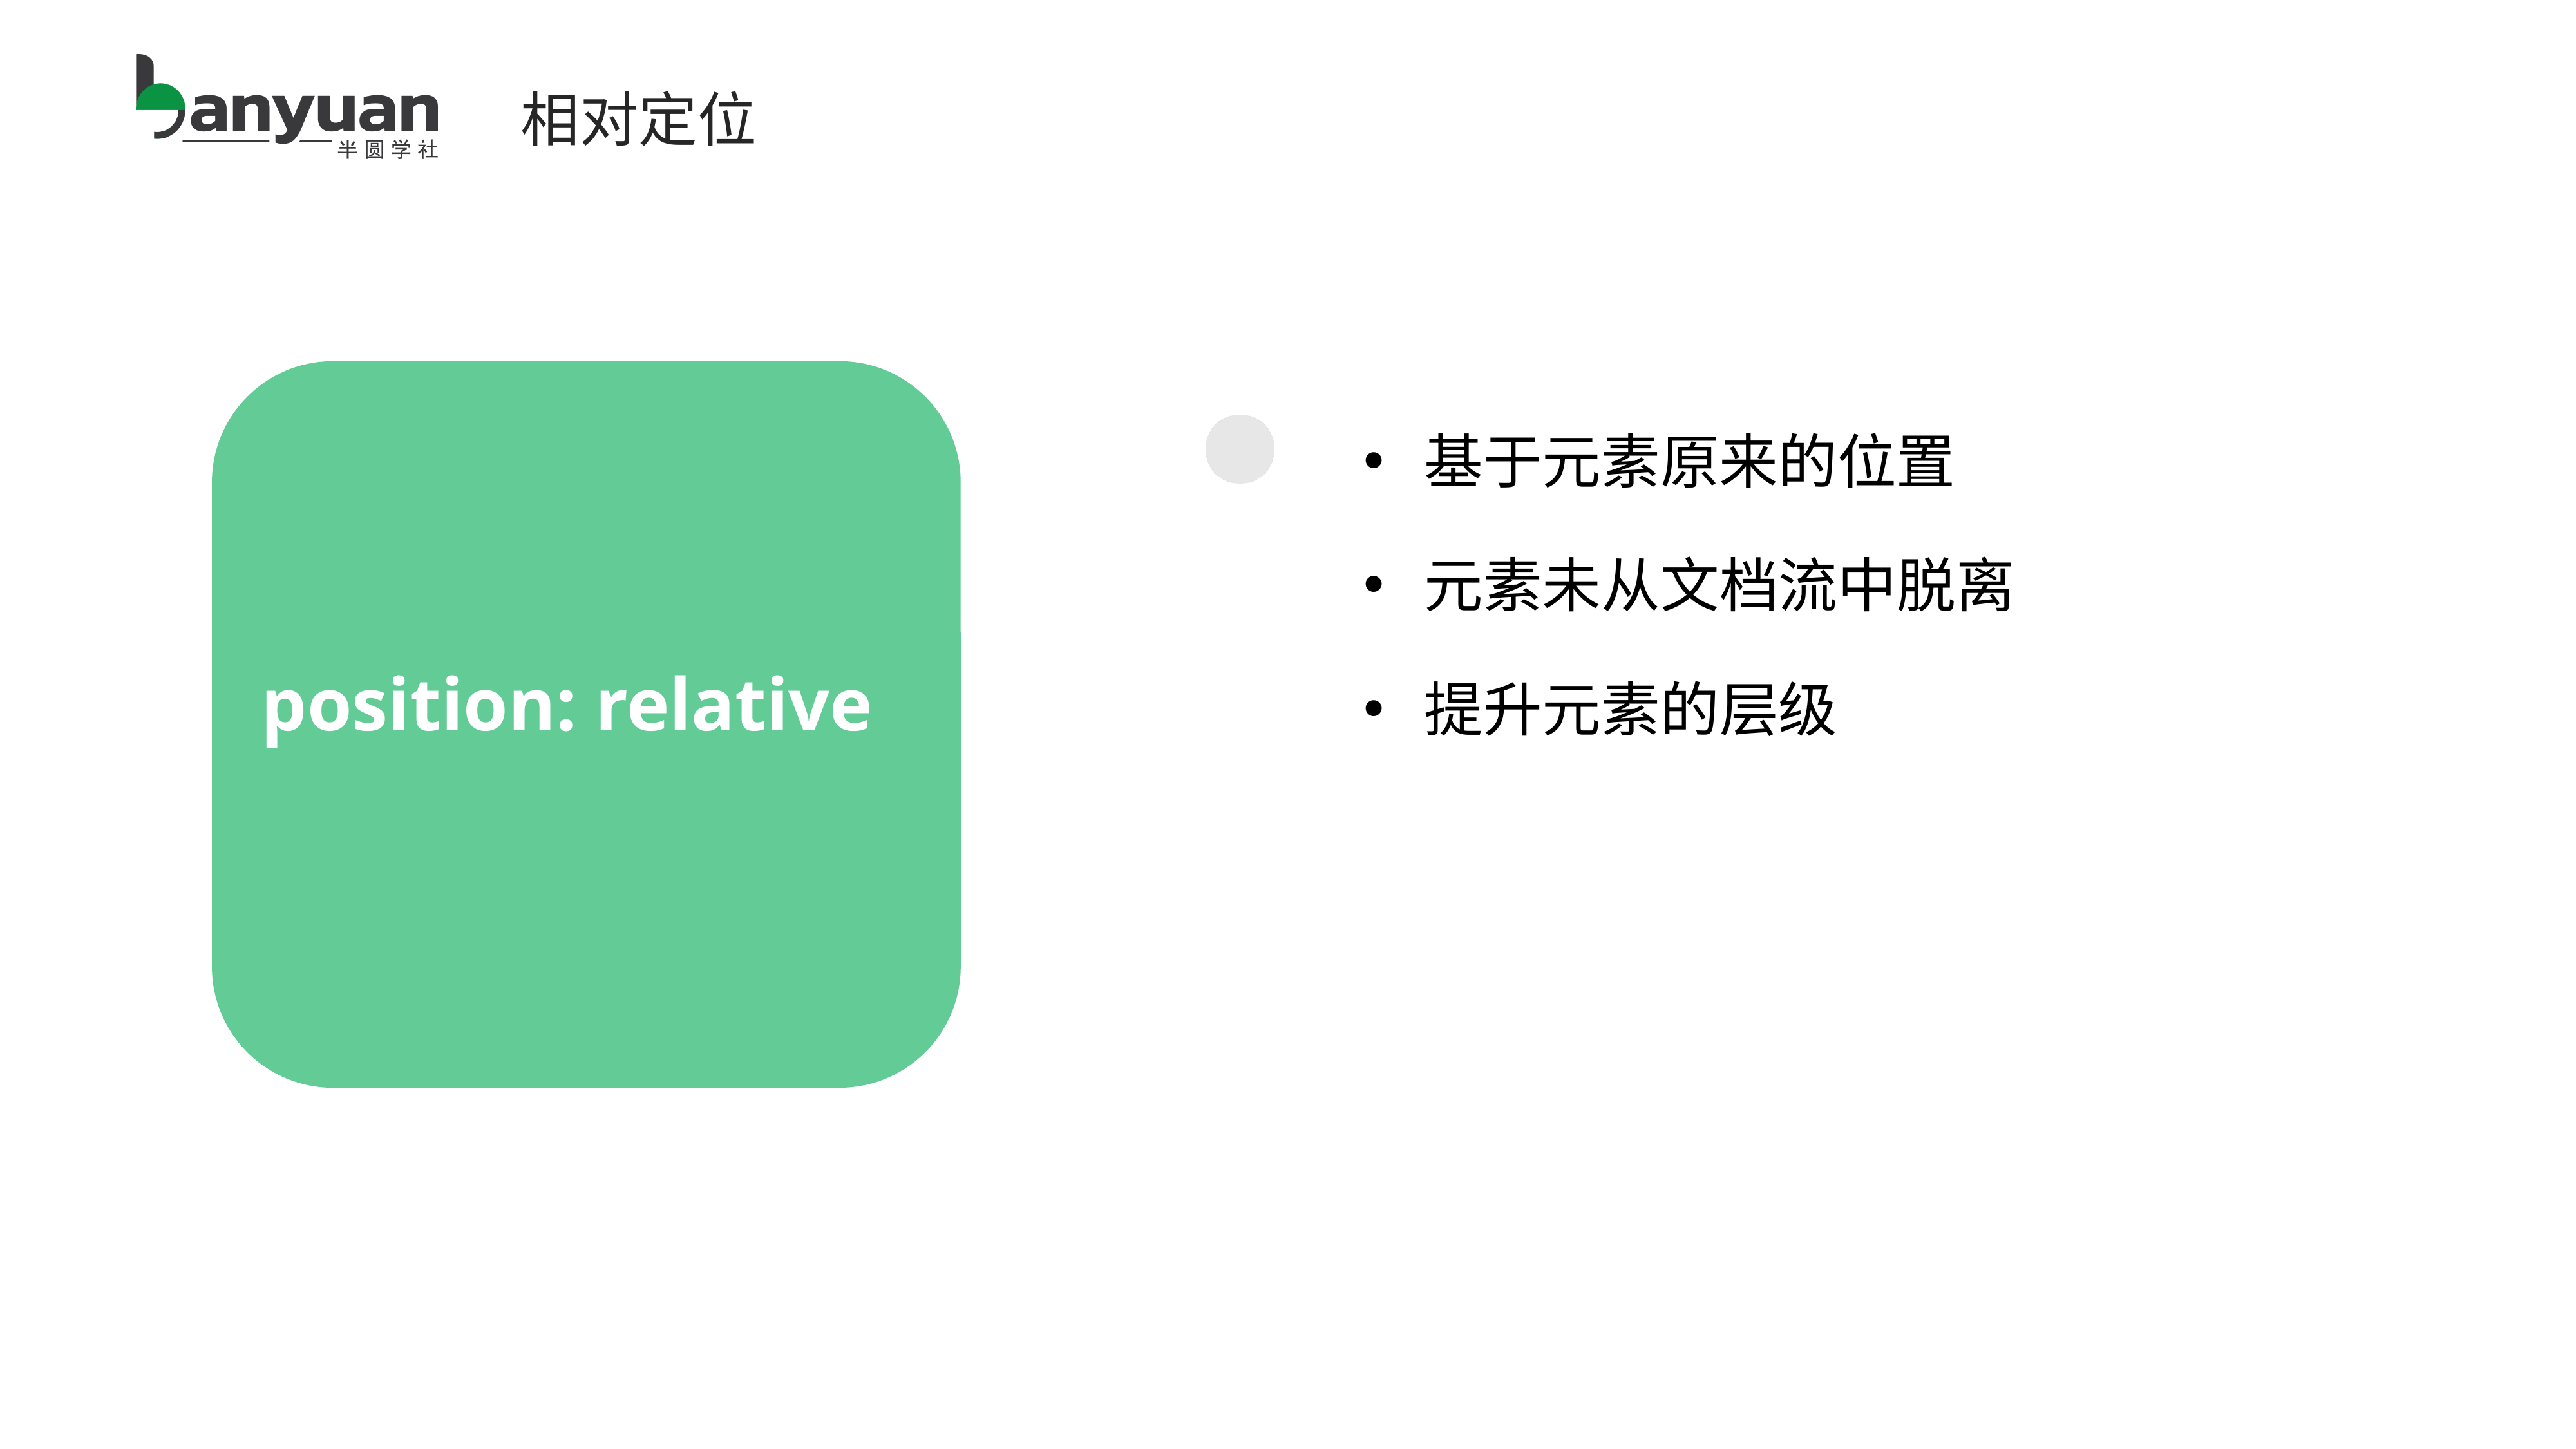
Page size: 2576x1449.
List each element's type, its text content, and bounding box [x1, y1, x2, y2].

text_box position: relative [252, 636, 921, 813]
text_box 相对定位 [511, 77, 2230, 158]
picture [1206, 415, 1274, 484]
text_box 基于元素原来的位置 元素未从文档流中脱离 提升元素的层级 [1354, 366, 2230, 934]
picture [136, 54, 439, 160]
text_box [210, 359, 962, 1090]
